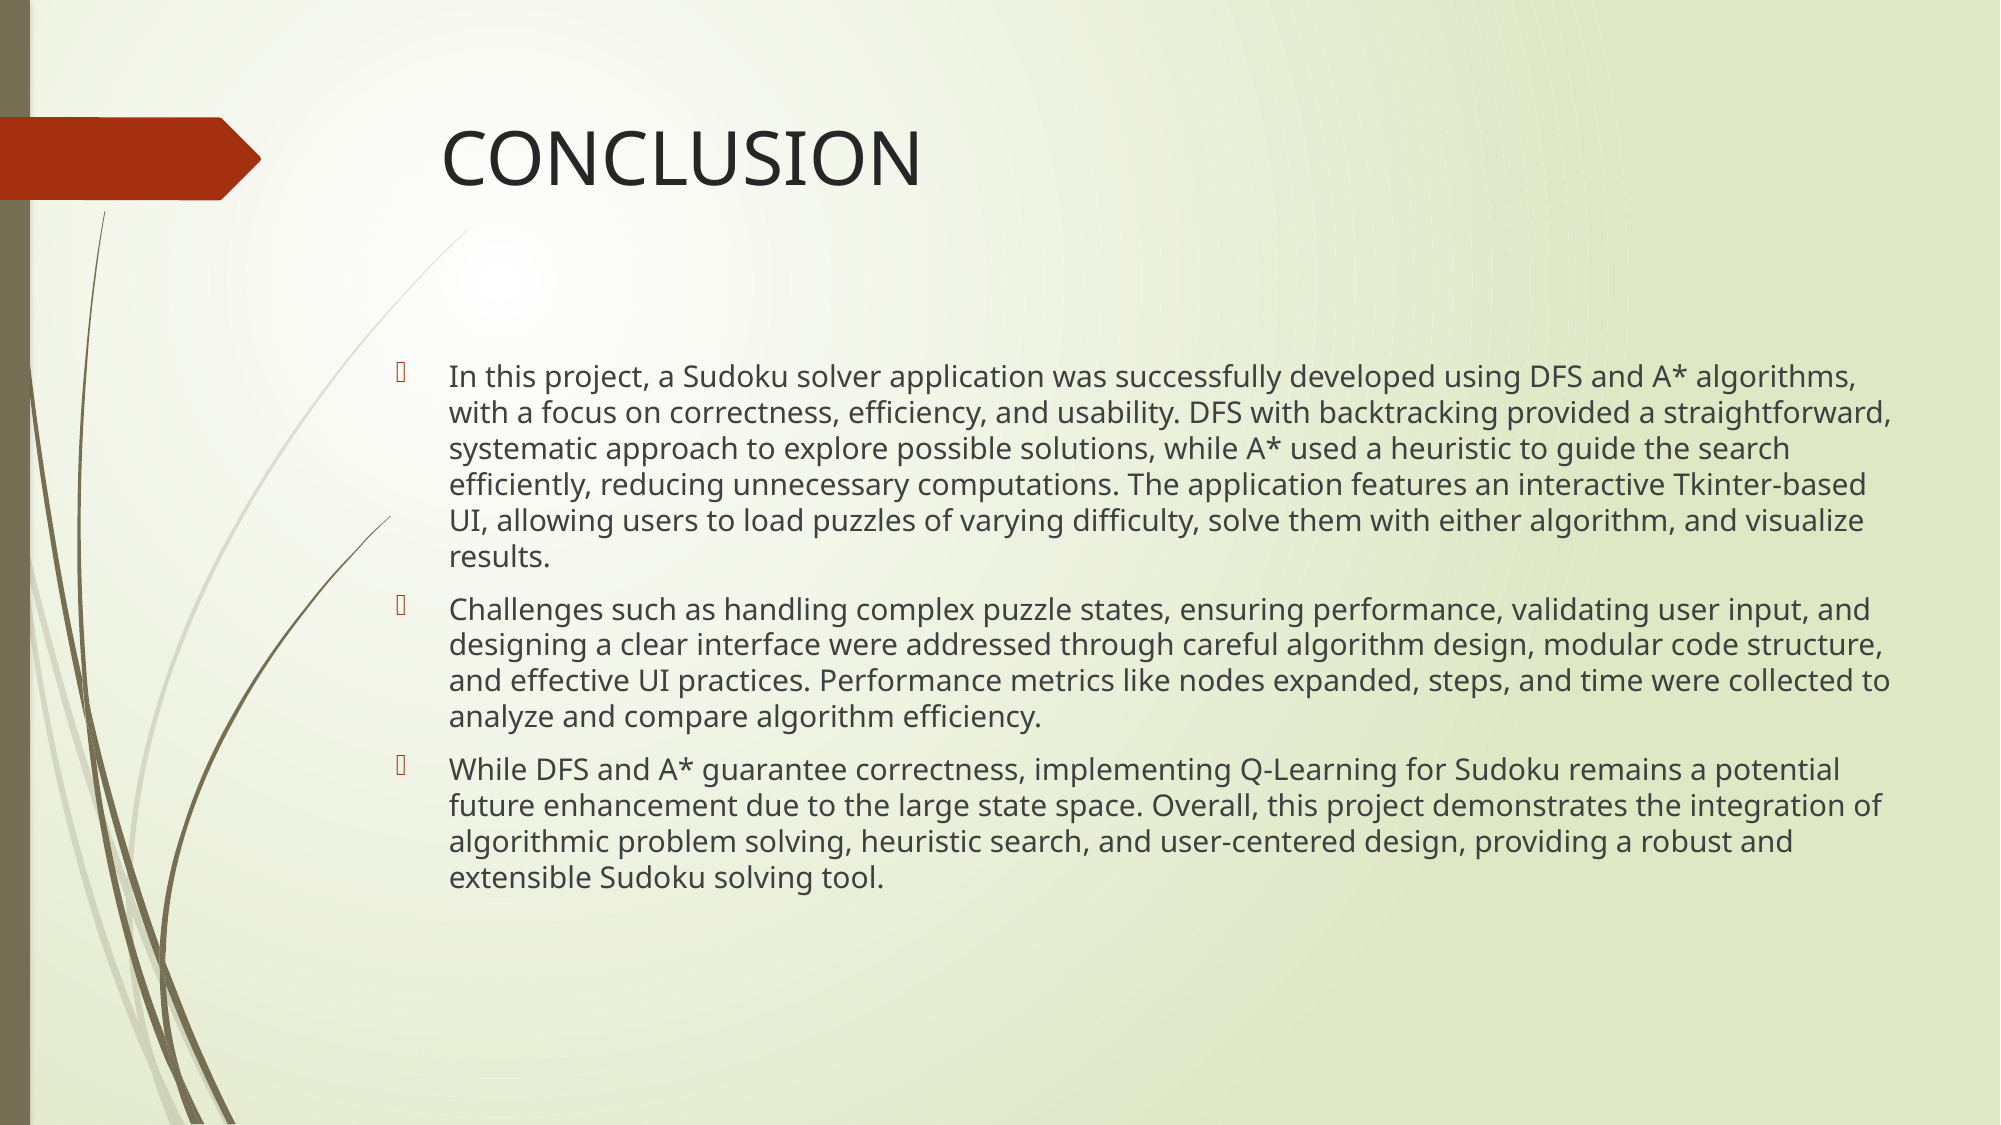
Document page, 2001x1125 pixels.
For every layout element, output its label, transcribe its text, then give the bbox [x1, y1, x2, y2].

list In this project, a Sudoku solver application was successfully developed using DFS and A* algorithms, with a focus on correctness, efficiency, and usability. DFS with backtracking provided a straightforward, systematic approach to explore possible solutions, while A* used a heuristic to guide the search efficiently, reducing unnecessary computations. The application features an interactive Tkinter-based UI, allowing users to load puzzles of varying difficulty, solve them with either algorithm, and visualize results. Challenges such as handling complex puzzle states, ensuring performance, validating user input, and designing a clear interface were addressed through careful algorithm design, modular code structure, and effective UI practices. Performance metrics like nodes expanded, steps, and time were collected to analyze and compare algorithm efficiency. While DFS and A* guarantee correctness, implementing Q-Learning for Sudoku remains a potential future enhancement due to the large state space. Overall, this project demonstrates the integration of algorithmic problem solving, heuristic search, and user-centered design, providing a robust and extensible Sudoku solving tool. [380, 350, 1909, 905]
title CONCLUSION [425, 102, 1888, 313]
